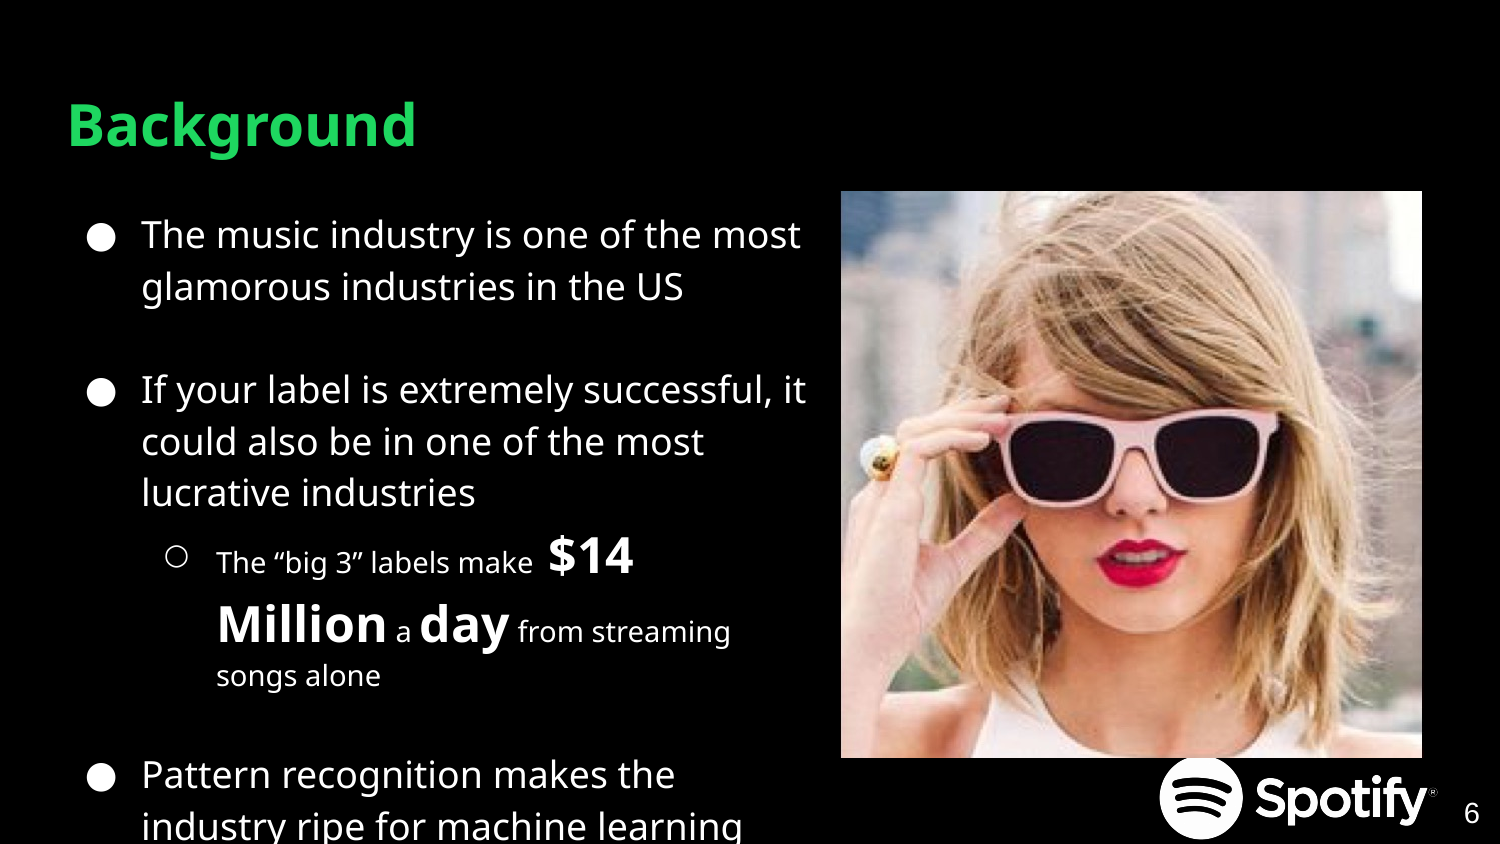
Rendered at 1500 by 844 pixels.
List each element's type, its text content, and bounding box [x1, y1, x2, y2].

title Background [51, 72, 1449, 167]
list The music industry is one of the most glamorous industries in the US If your label is extremely successful, it could also be in one of the most lucrative industries The “big 3” labels make $14 Million a day from streaming songs alone Pattern recognition makes the industry ripe for machine learning advances [51, 189, 834, 750]
slide_number 6 [1448, 779, 1500, 844]
picture [840, 191, 1438, 840]
